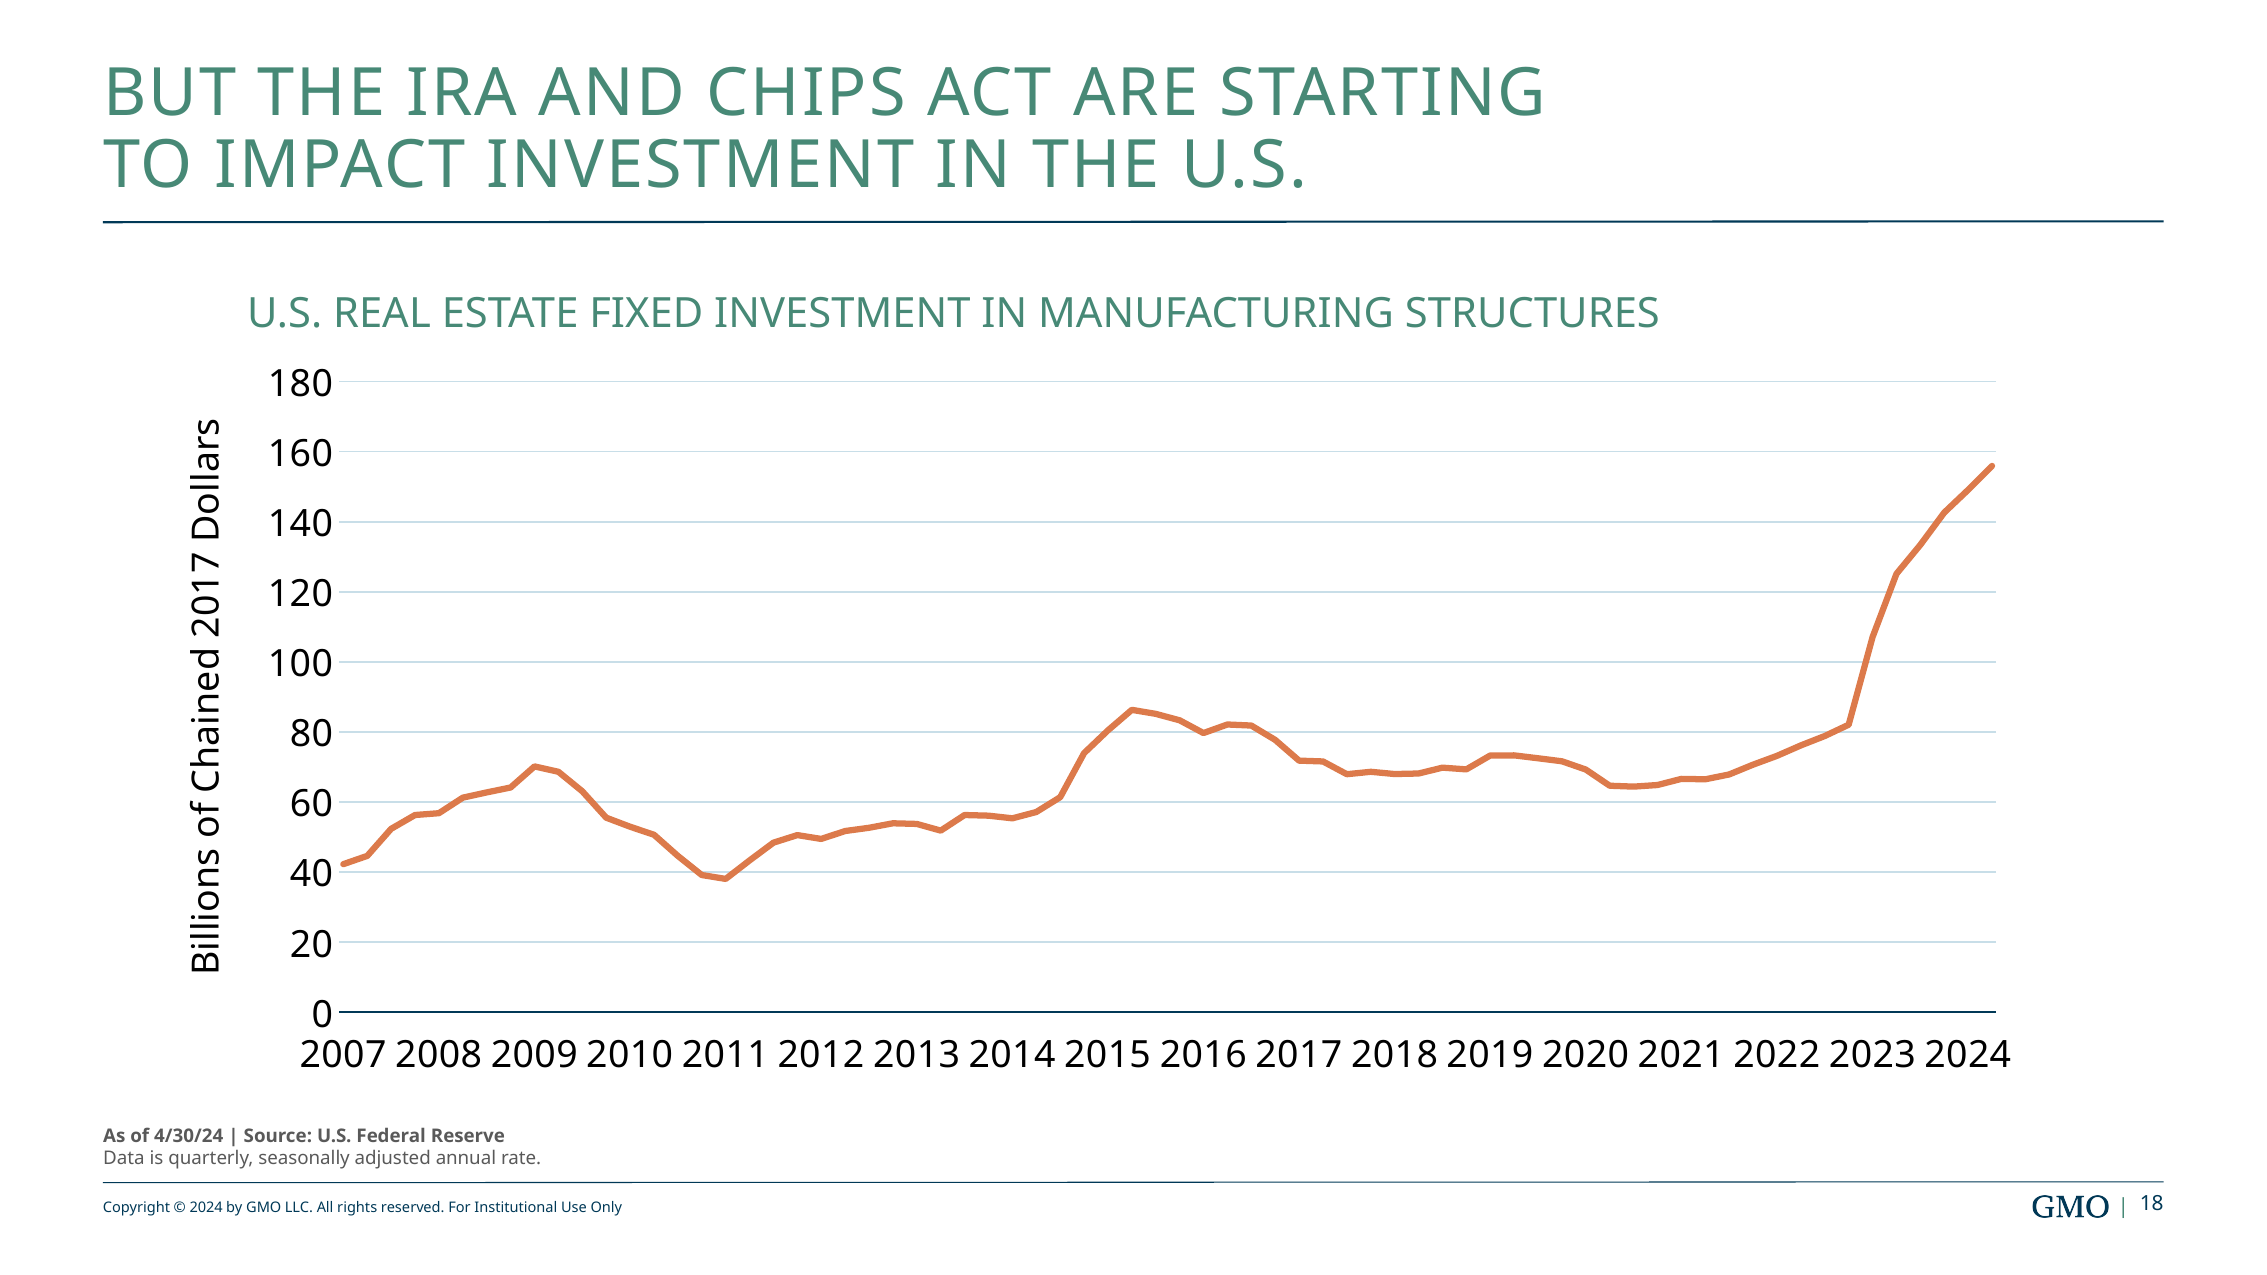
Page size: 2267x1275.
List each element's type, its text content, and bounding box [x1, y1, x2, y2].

picture [572, 1204, 577, 1212]
picture [528, 1204, 535, 1212]
text_box Billions of Chained 2017 Dollars [173, 381, 234, 1013]
picture [174, 1201, 184, 1212]
picture [257, 1202, 262, 1212]
picture [579, 1204, 585, 1212]
text_box U.S. REAL ESTATE FIXED INVESTMENT IN MANUFACTURING STRUCTURES [247, 278, 1979, 344]
chart [235, 348, 2020, 1099]
title But The IRA and Chips Act are starting to impact investment in the U.S. [103, 75, 2164, 202]
picture [198, 1201, 204, 1208]
picture [458, 1204, 463, 1212]
list As of 4/30/24 | Source: U.S. Federal Reserve Data is quarterly, seasonally adjusted annual rate. [103, 1089, 2164, 1169]
picture [495, 1202, 500, 1211]
picture [138, 1204, 143, 1212]
picture [190, 1201, 196, 1210]
picture [216, 1202, 222, 1212]
picture [411, 1204, 416, 1212]
picture [537, 1204, 543, 1212]
picture [338, 1204, 343, 1212]
picture [480, 1204, 486, 1212]
picture [504, 1202, 509, 1211]
picture [227, 1201, 237, 1209]
